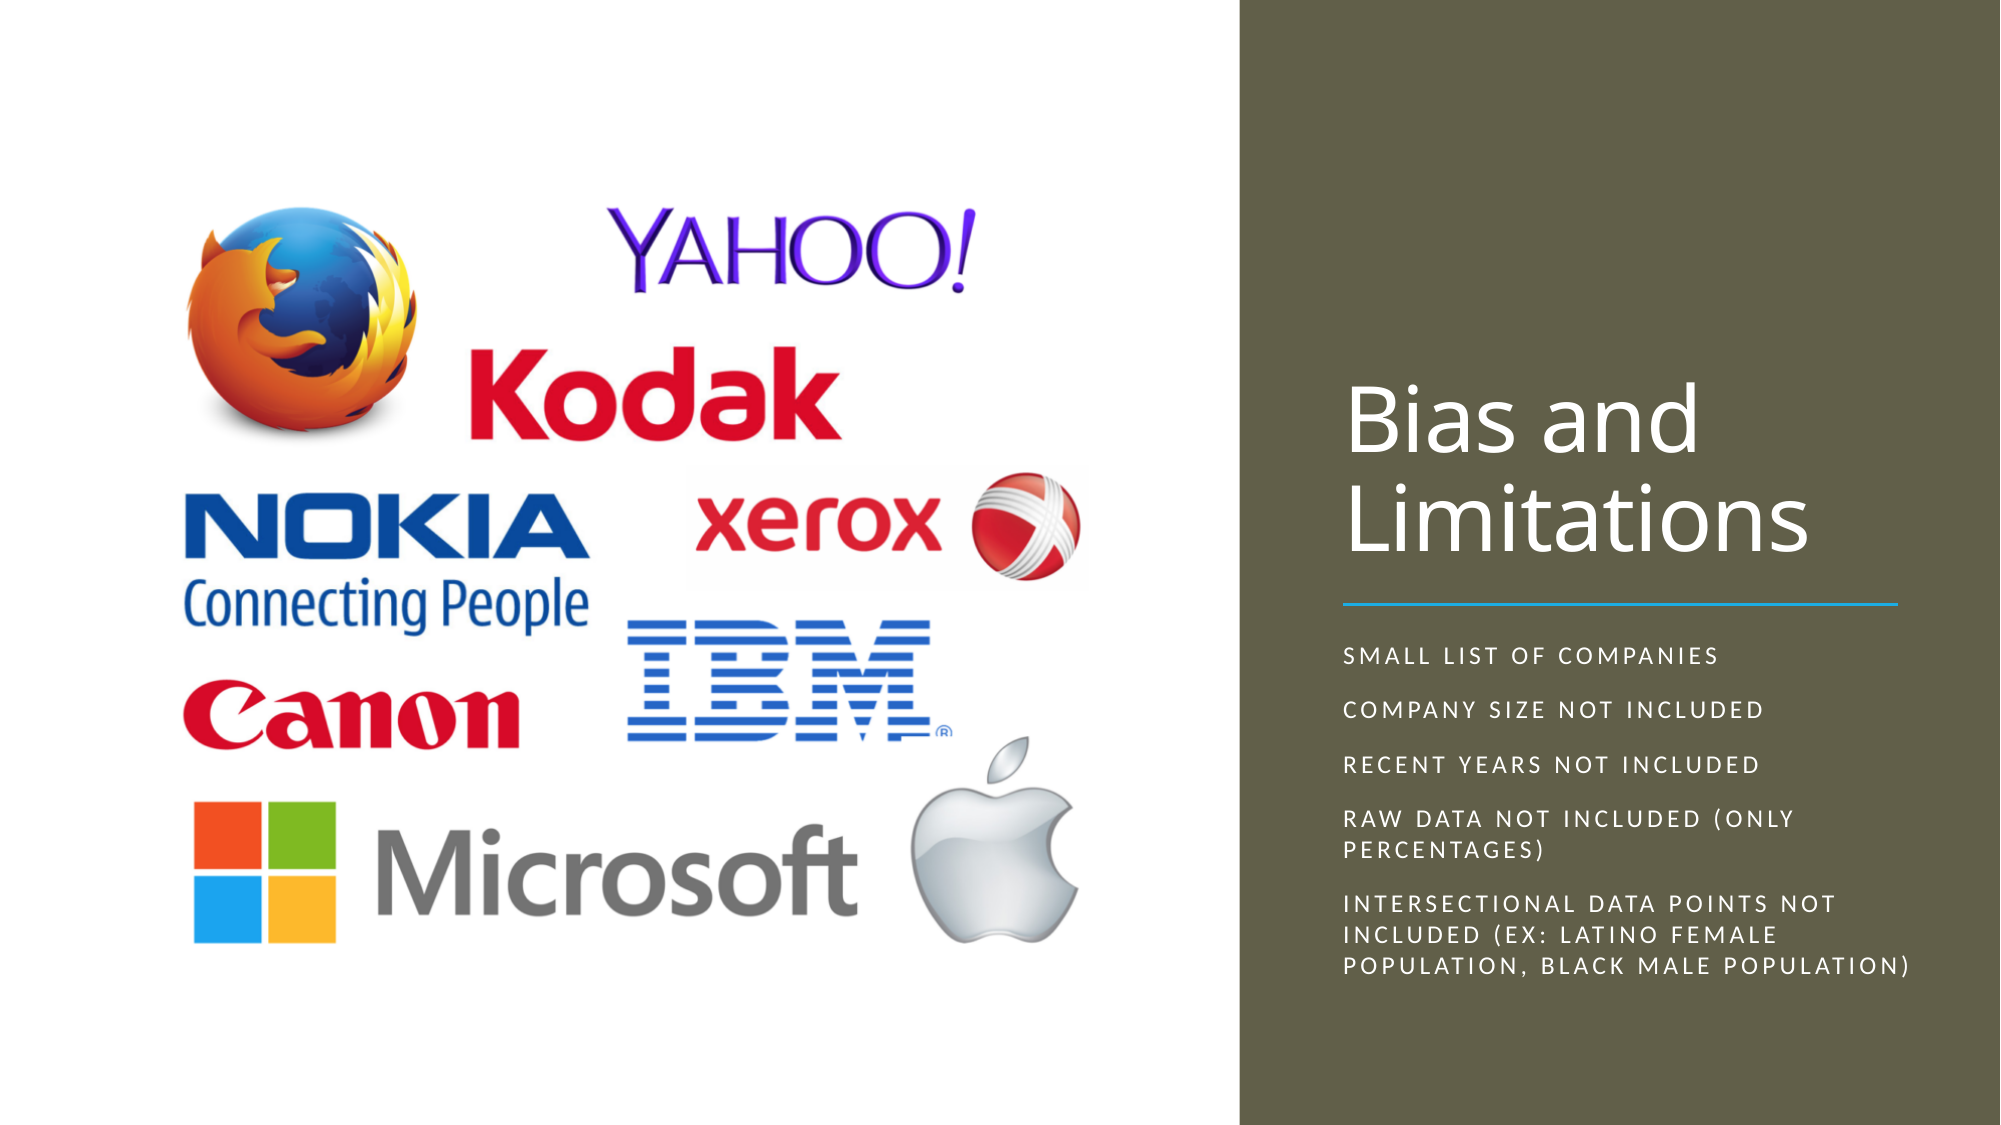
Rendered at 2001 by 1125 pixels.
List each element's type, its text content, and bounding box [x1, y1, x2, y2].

title Bias and Limitations [1328, 165, 1929, 579]
text_box [1238, 0, 2000, 1125]
list Small list of companies Company size not included Recent years not included Raw data not included (only percentages) Intersectional data points not included (ex: Latino female population, Black Male population) [1328, 631, 1929, 1020]
text_box [0, 0, 1238, 1125]
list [103, 133, 1134, 992]
